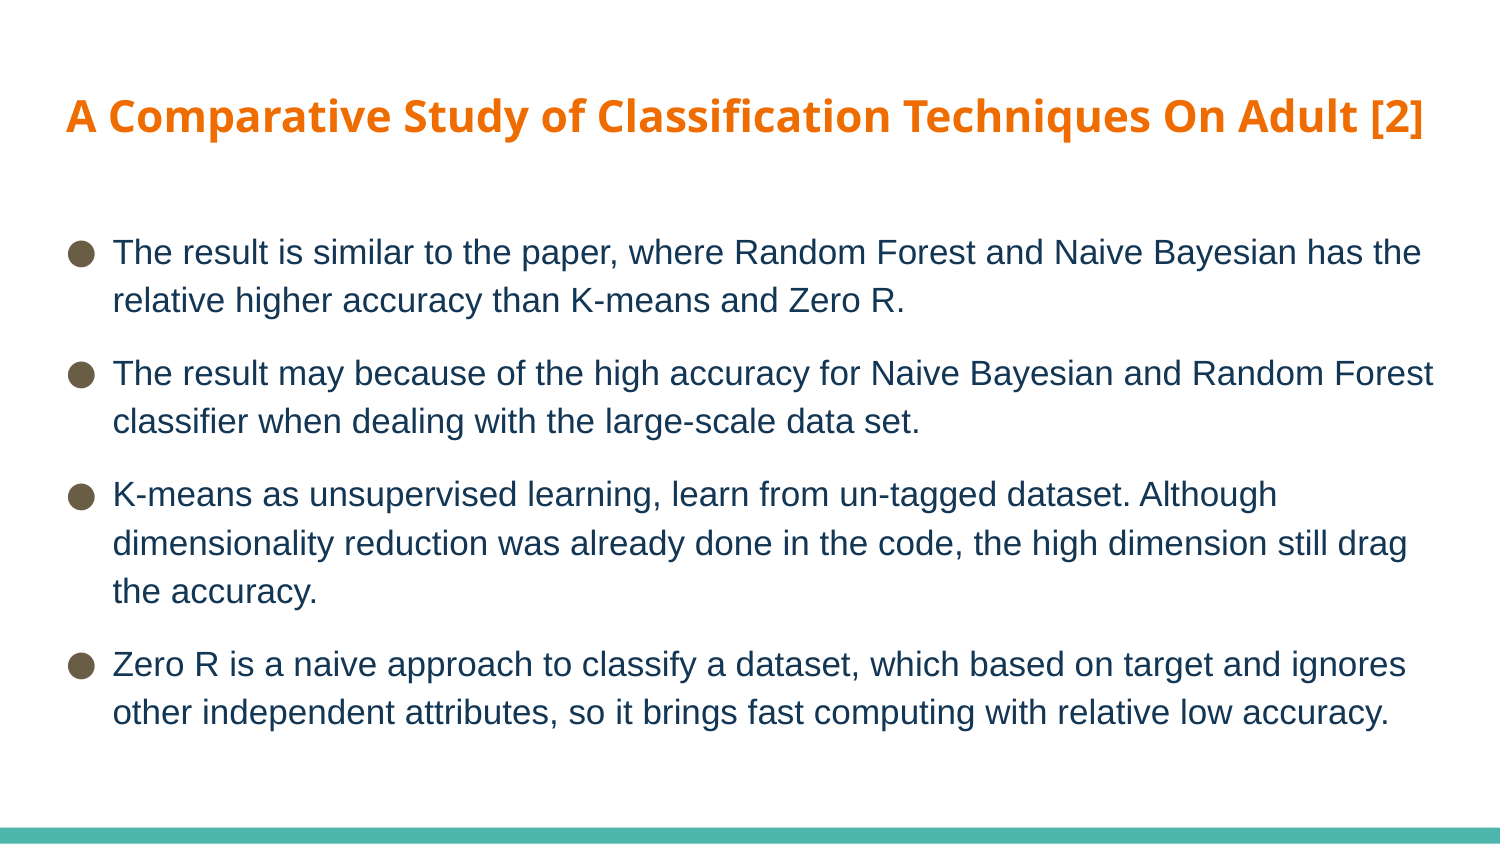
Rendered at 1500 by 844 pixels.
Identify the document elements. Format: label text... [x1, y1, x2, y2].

title A Comparative Study of Classification Techniques On Adult [2] [51, 72, 1449, 189]
list The result is similar to the paper, where Random Forest and Naive Bayesian has the relative higher accuracy than K-means and Zero R. The result may because of the high accuracy for Naive Bayesian and Random Forest classifier when dealing with the large-scale data set. K-means as unsupervised learning, learn from un-tagged dataset. Although dimensionality reduction was already done in the code, the high dimension still drag the accuracy. Zero R is a naive approach to classify a dataset, which based on target and ignores other independent attributes, so it brings fast computing with relative low accuracy. [51, 207, 1449, 750]
